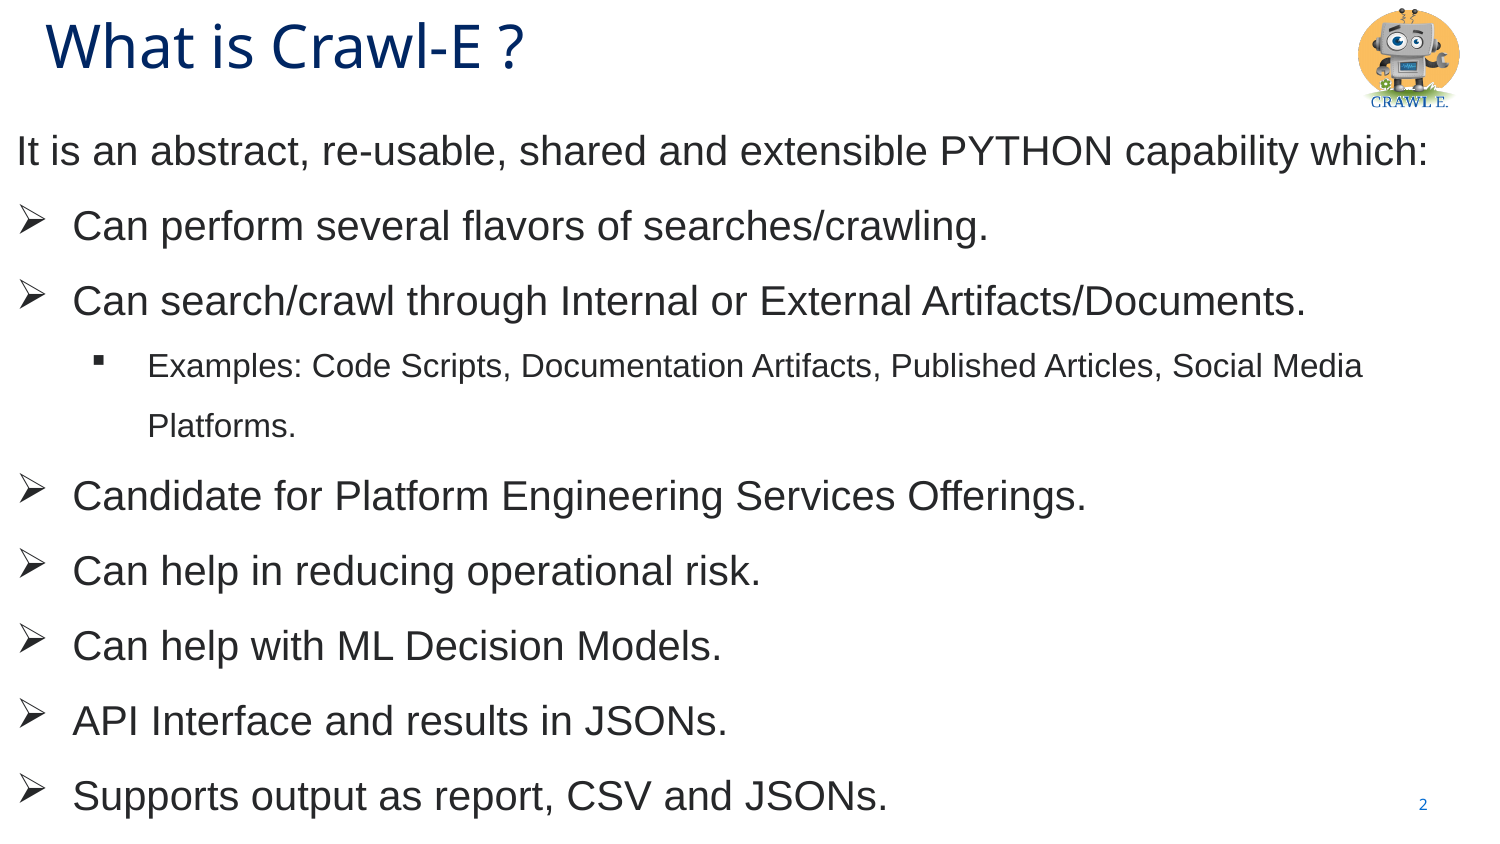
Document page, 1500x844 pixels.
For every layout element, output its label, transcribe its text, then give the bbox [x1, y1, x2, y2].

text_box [1347, 0, 1471, 113]
text_box It is an abstract, re-usable, shared and extensible PYTHON capability which: Can perform several flavors of searches/crawling. Can search/crawl through Internal or External Artifacts/Documents. Examples: Code Scripts, Documentation Artifacts, Published Articles, Social Media Platforms. Candidate for Platform Engineering Services Offerings. Can help in reducing operational risk. Can help with ML Decision Models. API Interface and results in JSONs. Supports output as report, CSV and JSONs. [16, 99, 1494, 844]
title What is Crawl-E ? [45, 20, 1196, 99]
